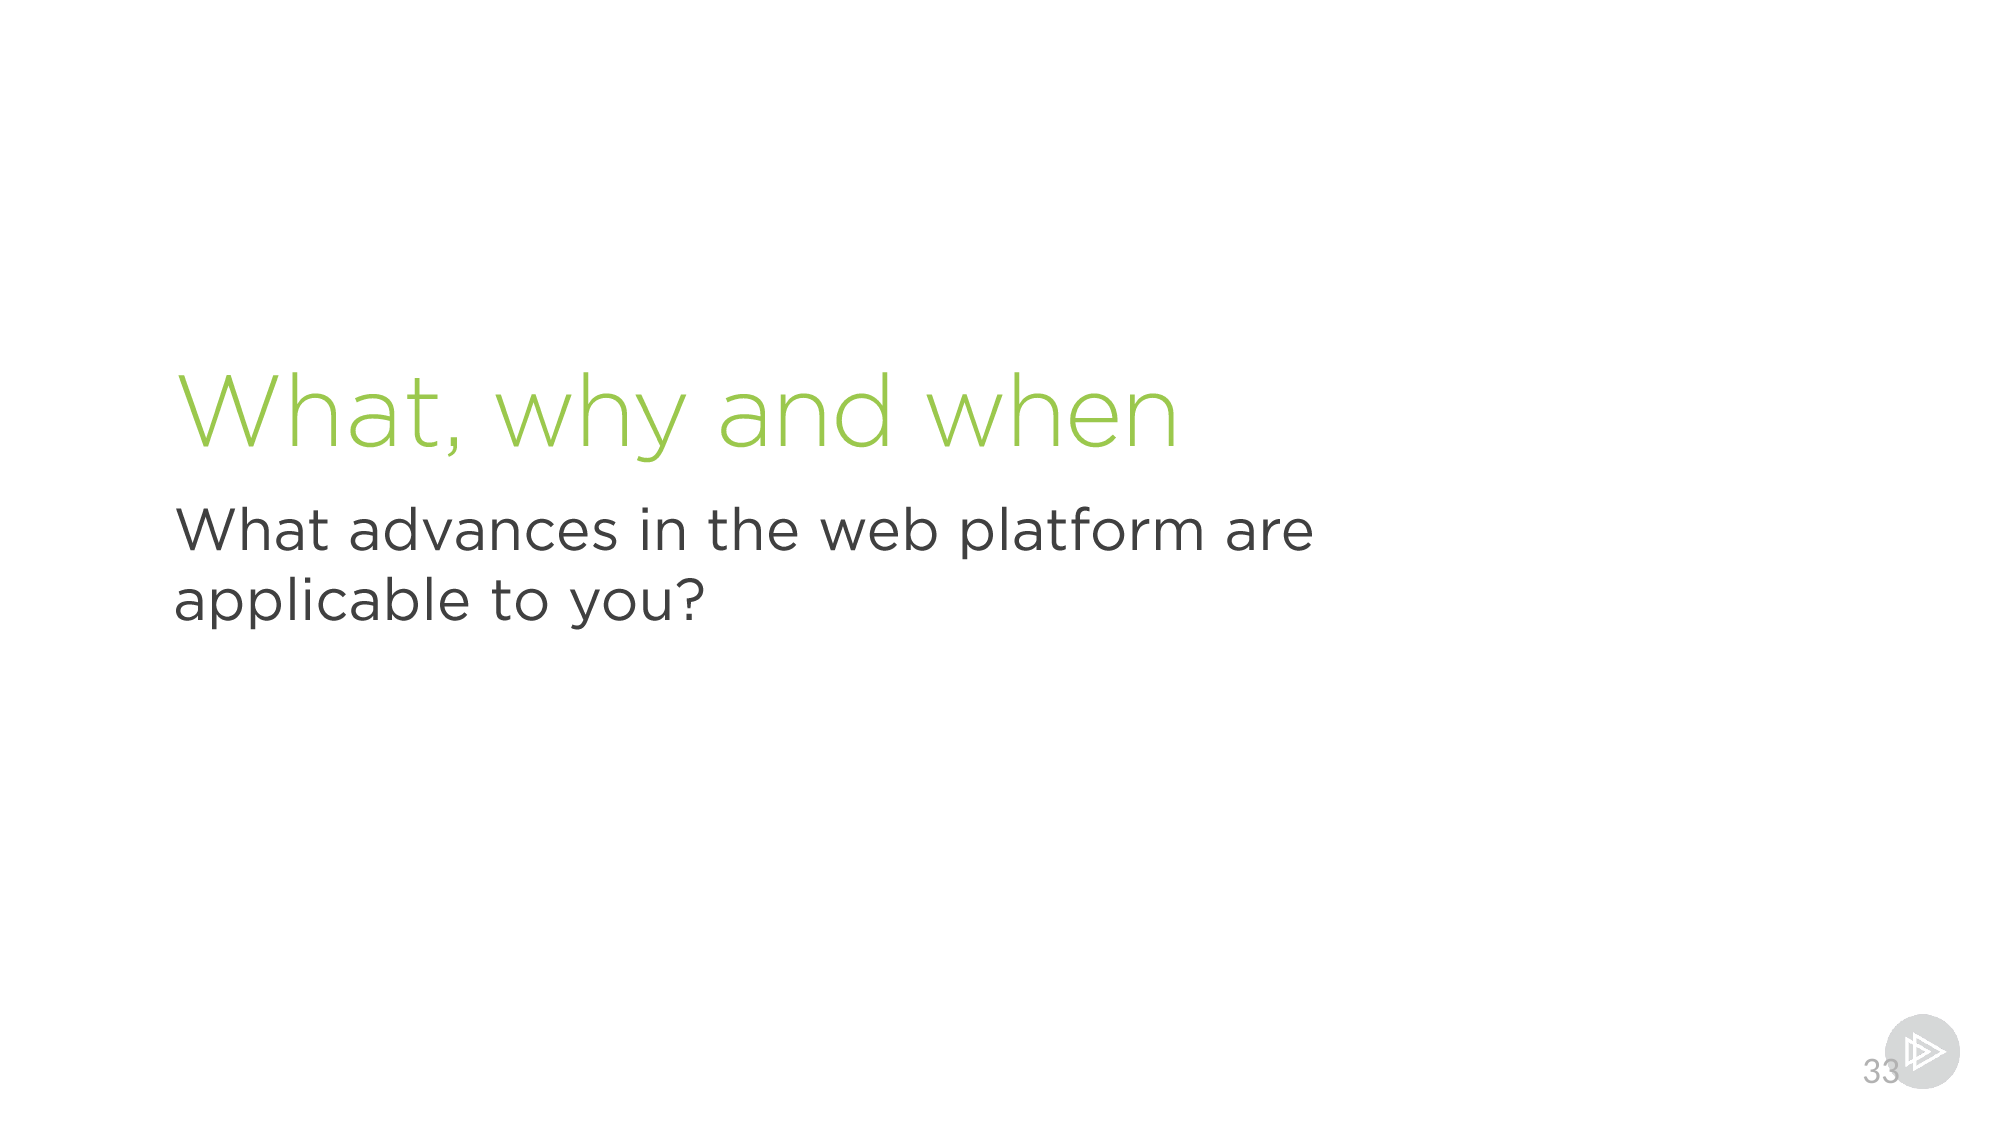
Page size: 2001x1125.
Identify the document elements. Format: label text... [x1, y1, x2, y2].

picture [1885, 1014, 1960, 1089]
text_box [173, 349, 1233, 470]
slide_number 33 [1440, 1046, 1900, 1103]
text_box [173, 493, 1362, 634]
